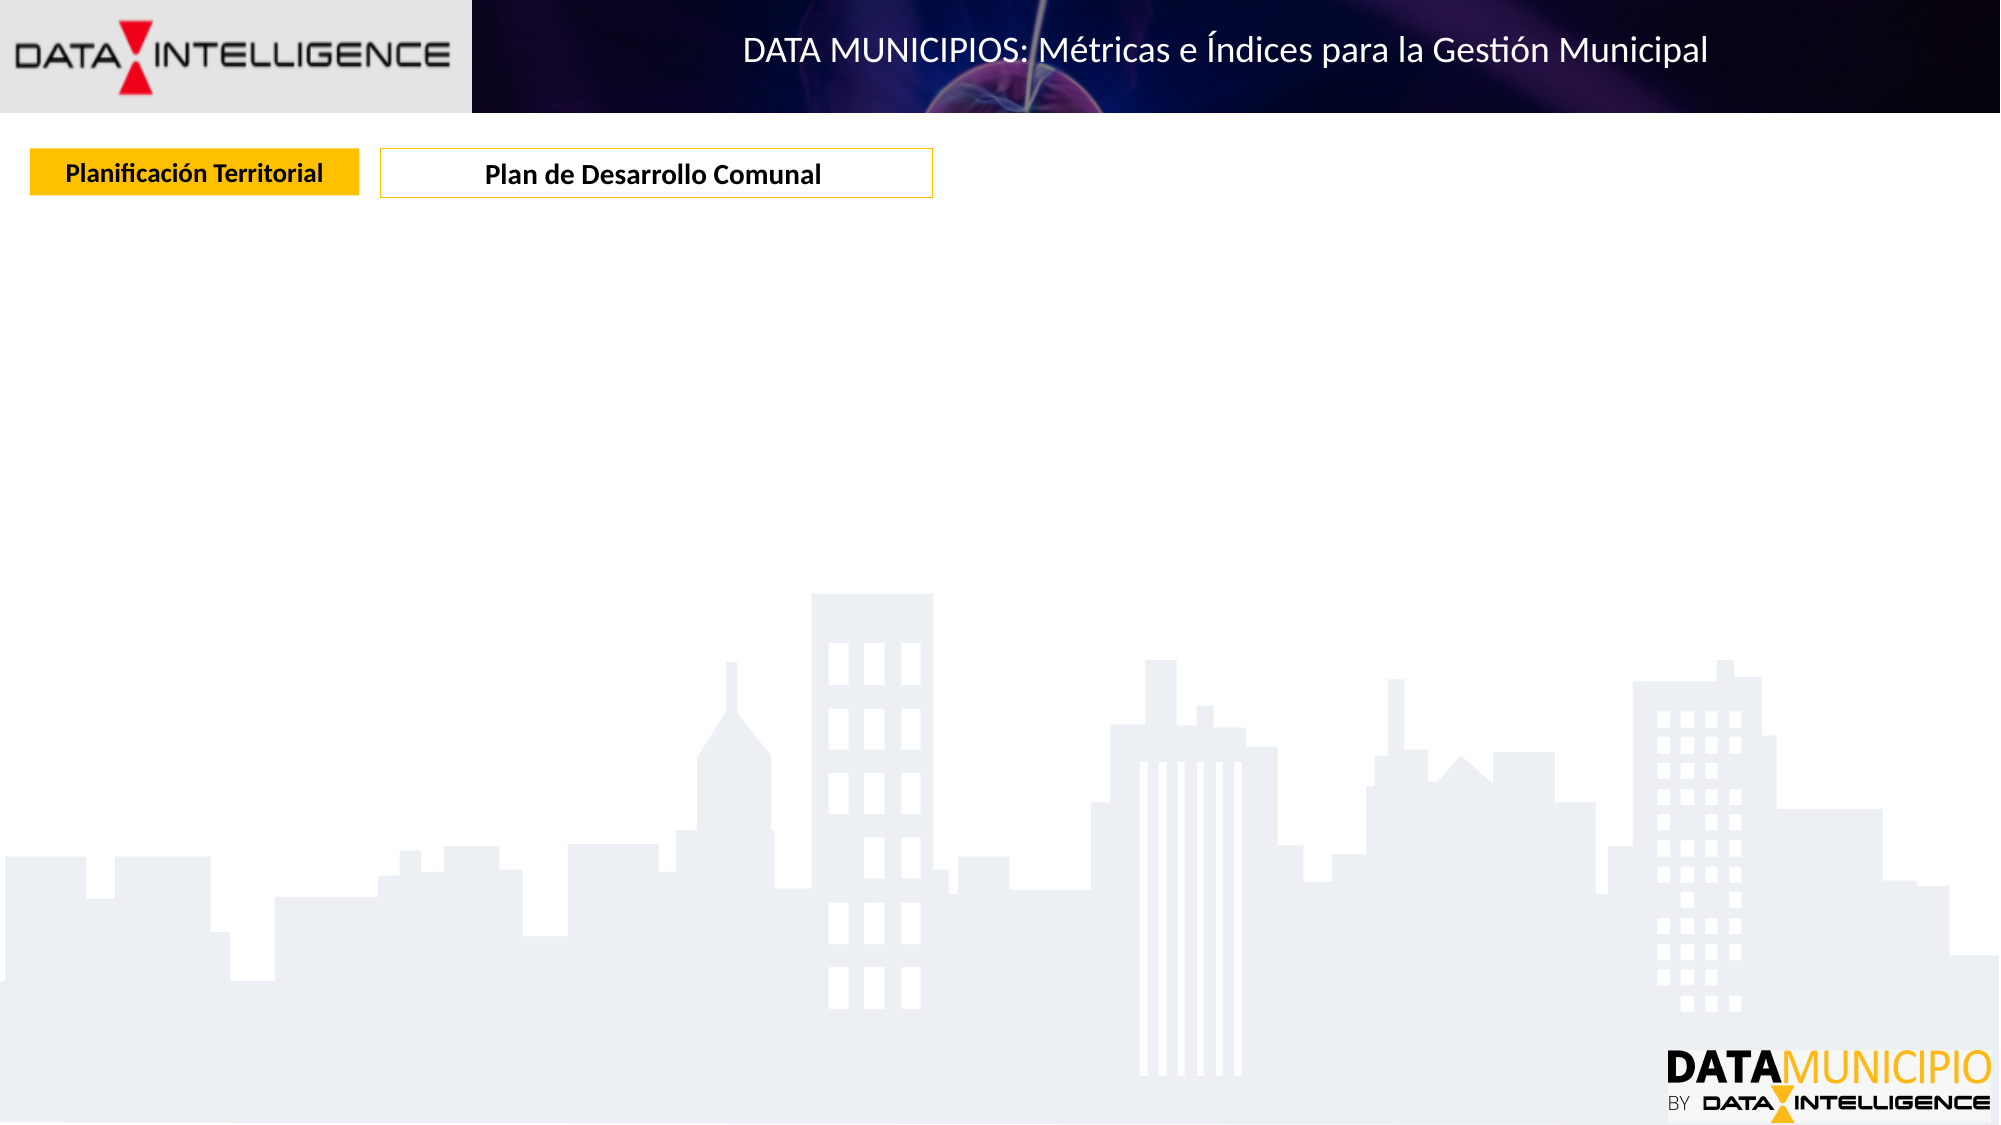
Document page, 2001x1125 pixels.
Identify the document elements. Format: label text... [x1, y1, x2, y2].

picture [1668, 1050, 1991, 1123]
text_box [0, 593, 1999, 1125]
text_box Plan de Desarrollo Comunal [380, 148, 933, 198]
text_box Planificación Territorial [30, 148, 360, 196]
picture [0, 0, 2000, 114]
